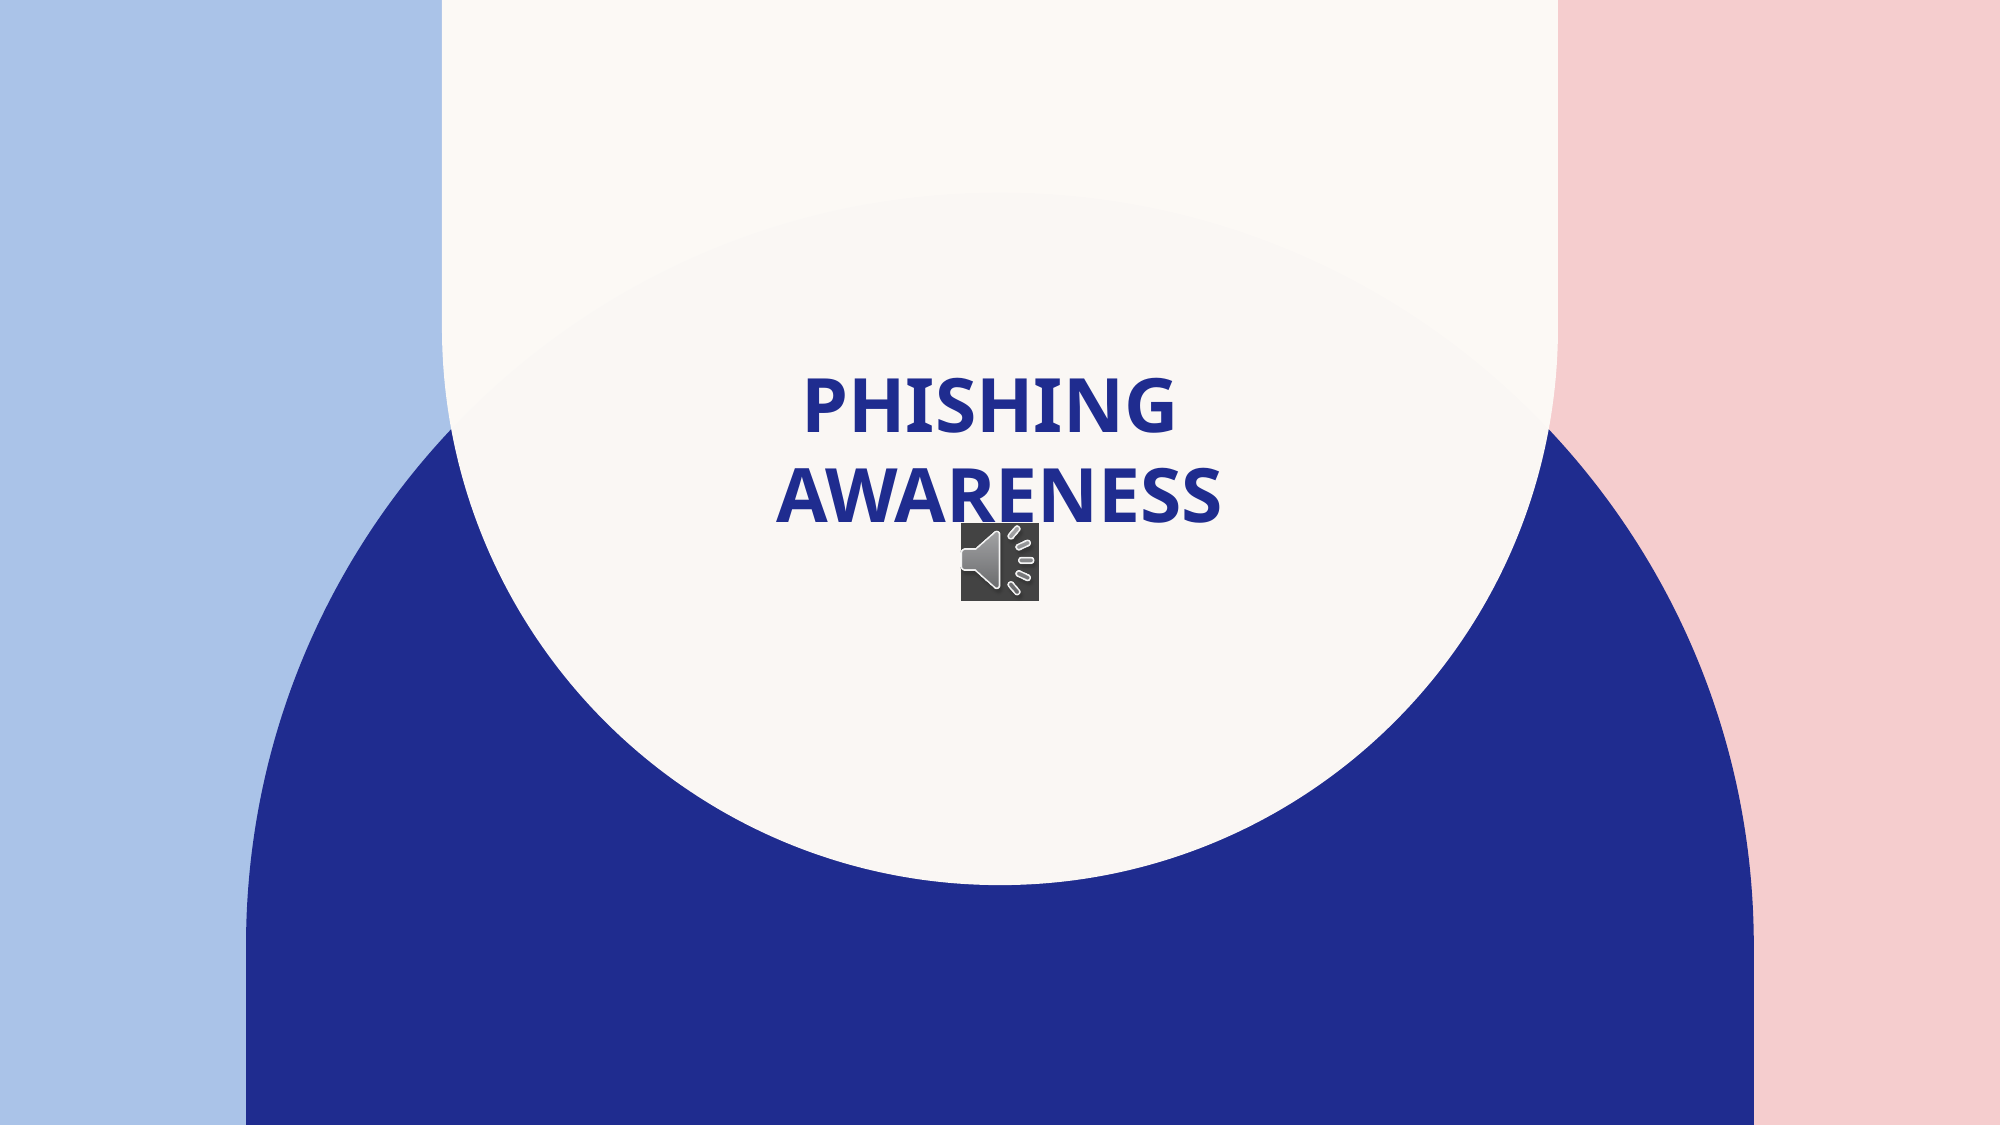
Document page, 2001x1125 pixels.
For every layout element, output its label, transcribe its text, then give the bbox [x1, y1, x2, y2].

title Phishing awareness [475, 132, 1525, 762]
picture [959, 522, 1040, 603]
